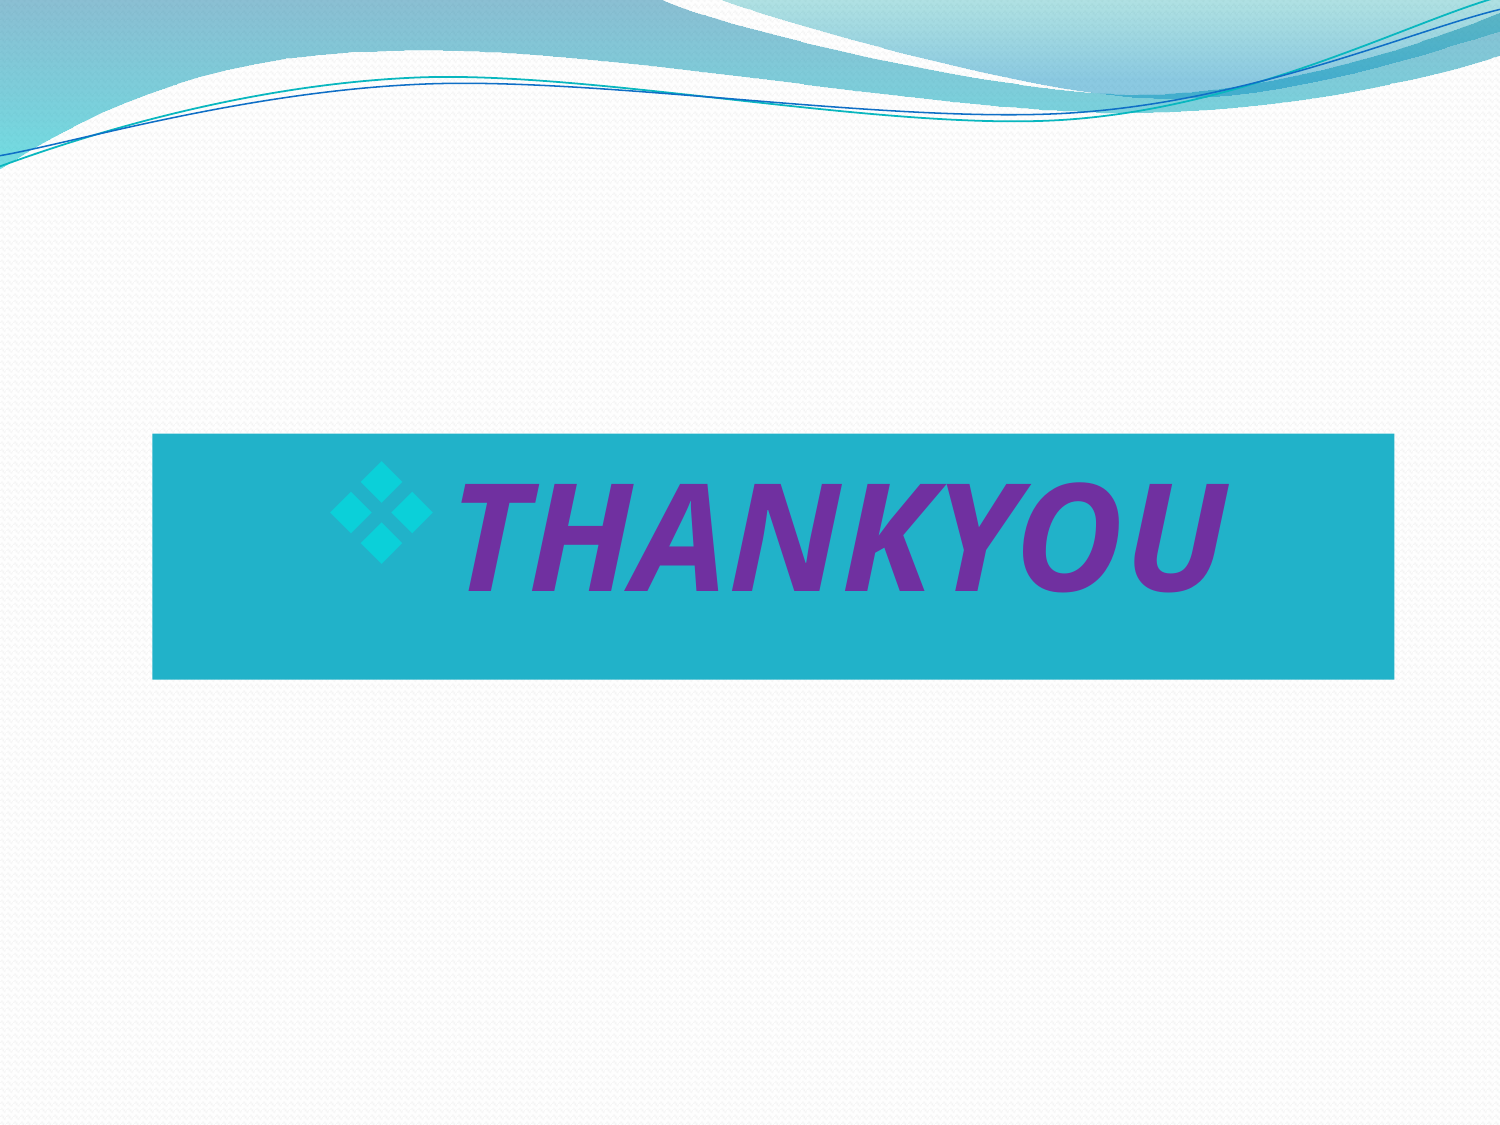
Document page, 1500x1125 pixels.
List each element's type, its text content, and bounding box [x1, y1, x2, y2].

list THANKYOU [152, 433, 1395, 680]
